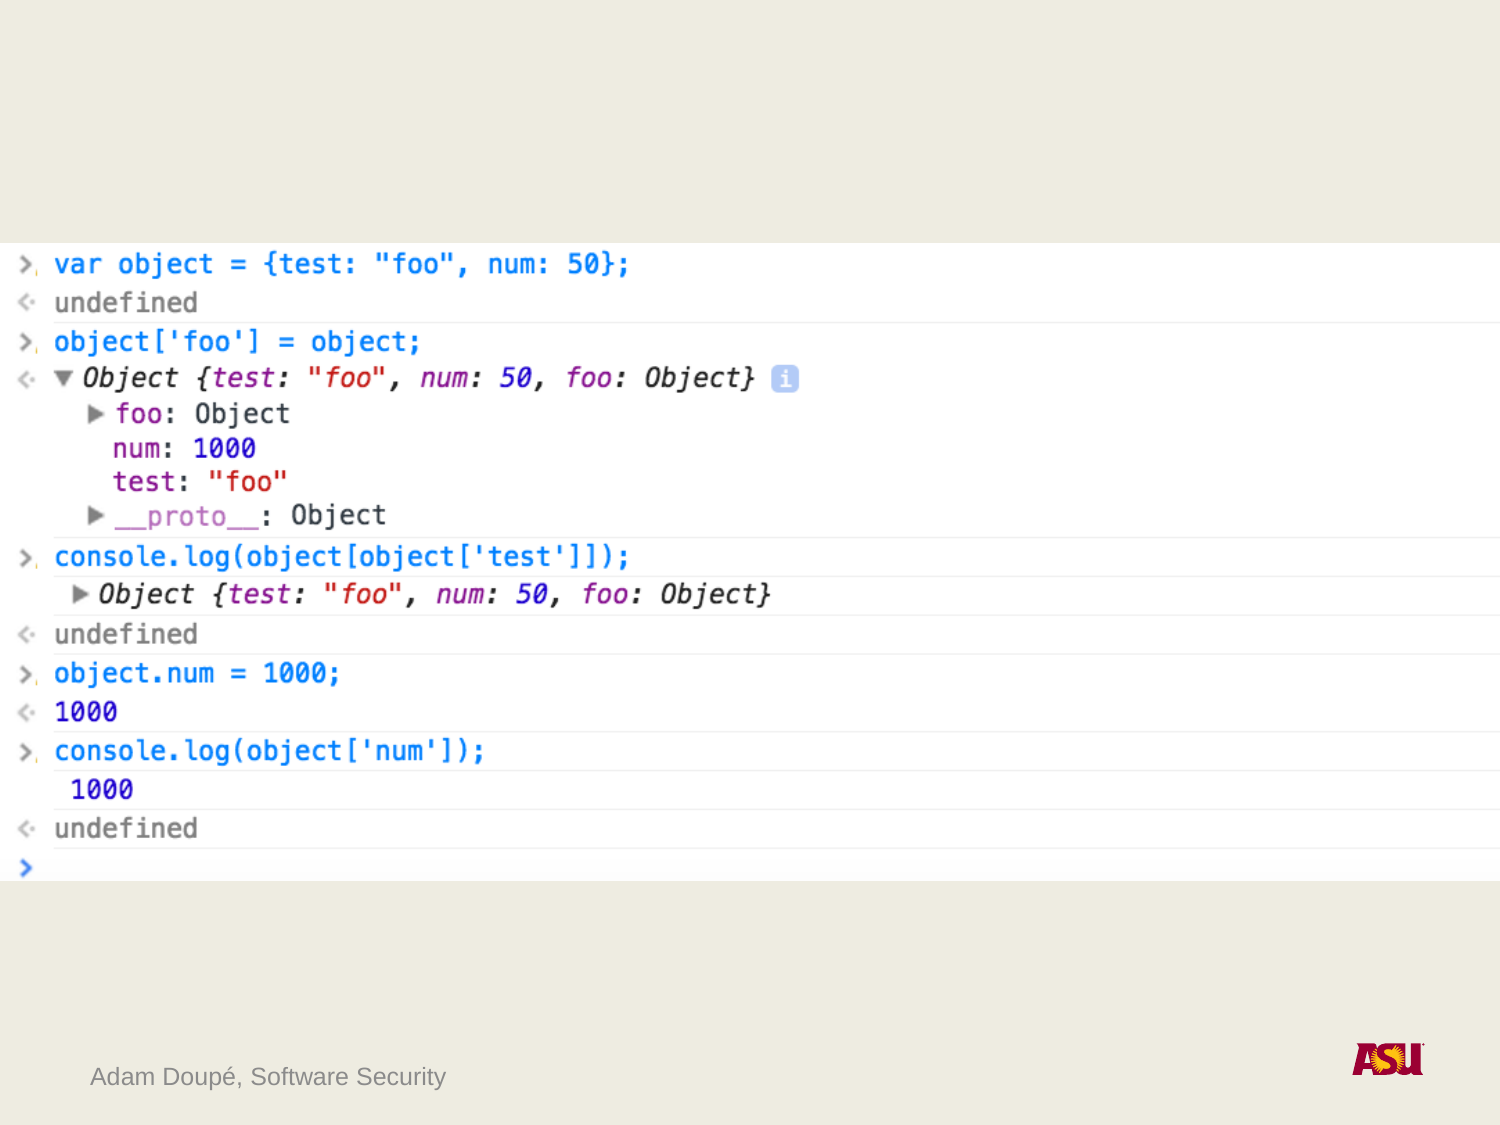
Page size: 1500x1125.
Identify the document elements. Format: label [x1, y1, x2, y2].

picture [0, 243, 1500, 882]
